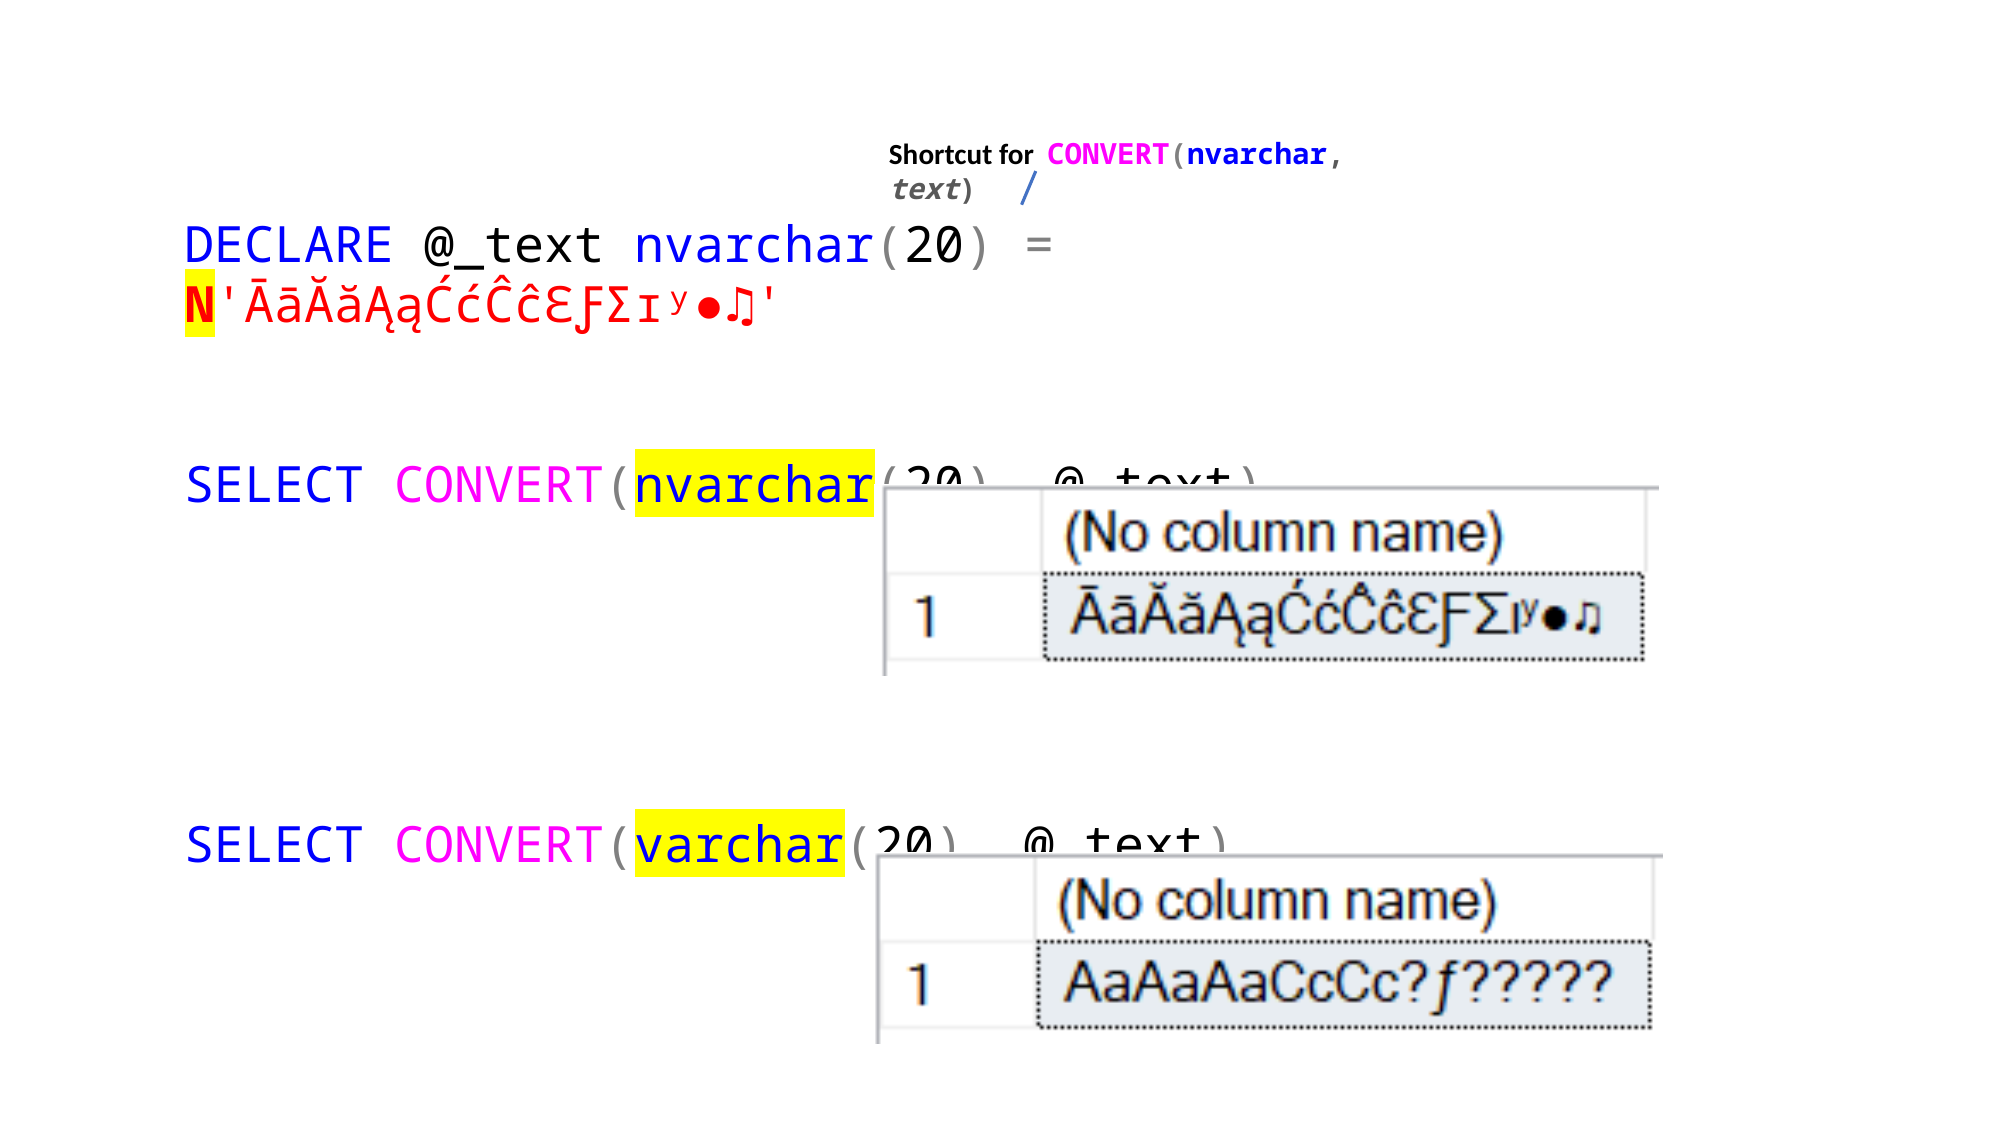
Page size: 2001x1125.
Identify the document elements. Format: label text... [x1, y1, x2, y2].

text_box Shortcut for CONVERT(nvarchar, text) [874, 127, 1446, 213]
picture [874, 852, 1663, 1044]
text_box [1021, 171, 1036, 205]
picture [874, 484, 1659, 676]
text_box DECLARE @_text nvarchar(20) = N'ĀāĂăĄąĆćĈĉƐƑƩɪʸ●♫' SELECT CONVERT(nvarchar(20), @_text) SELECT CONVERT(varchar(20), @_text) [170, 204, 1678, 880]
